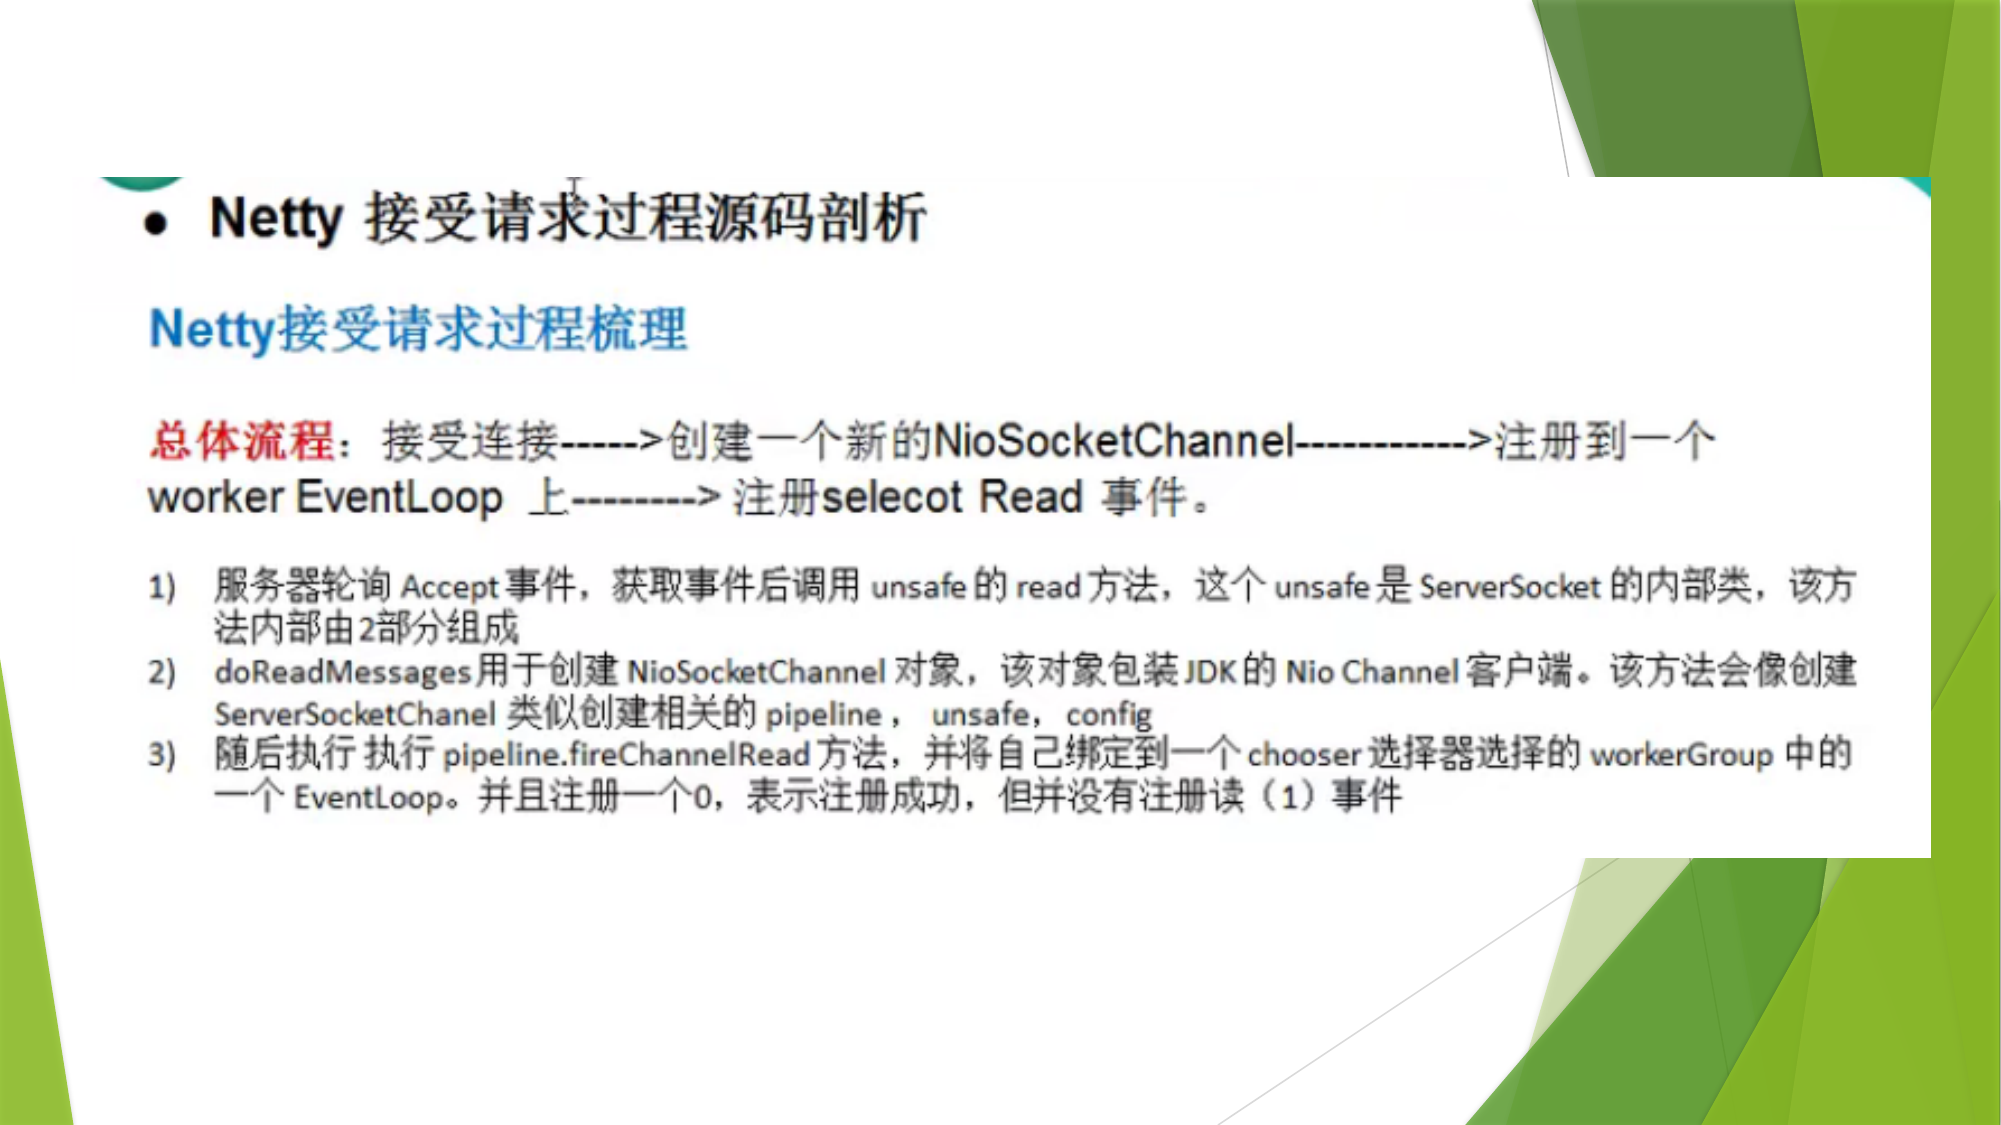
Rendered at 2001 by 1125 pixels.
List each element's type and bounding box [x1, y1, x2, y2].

picture [72, 176, 1932, 859]
